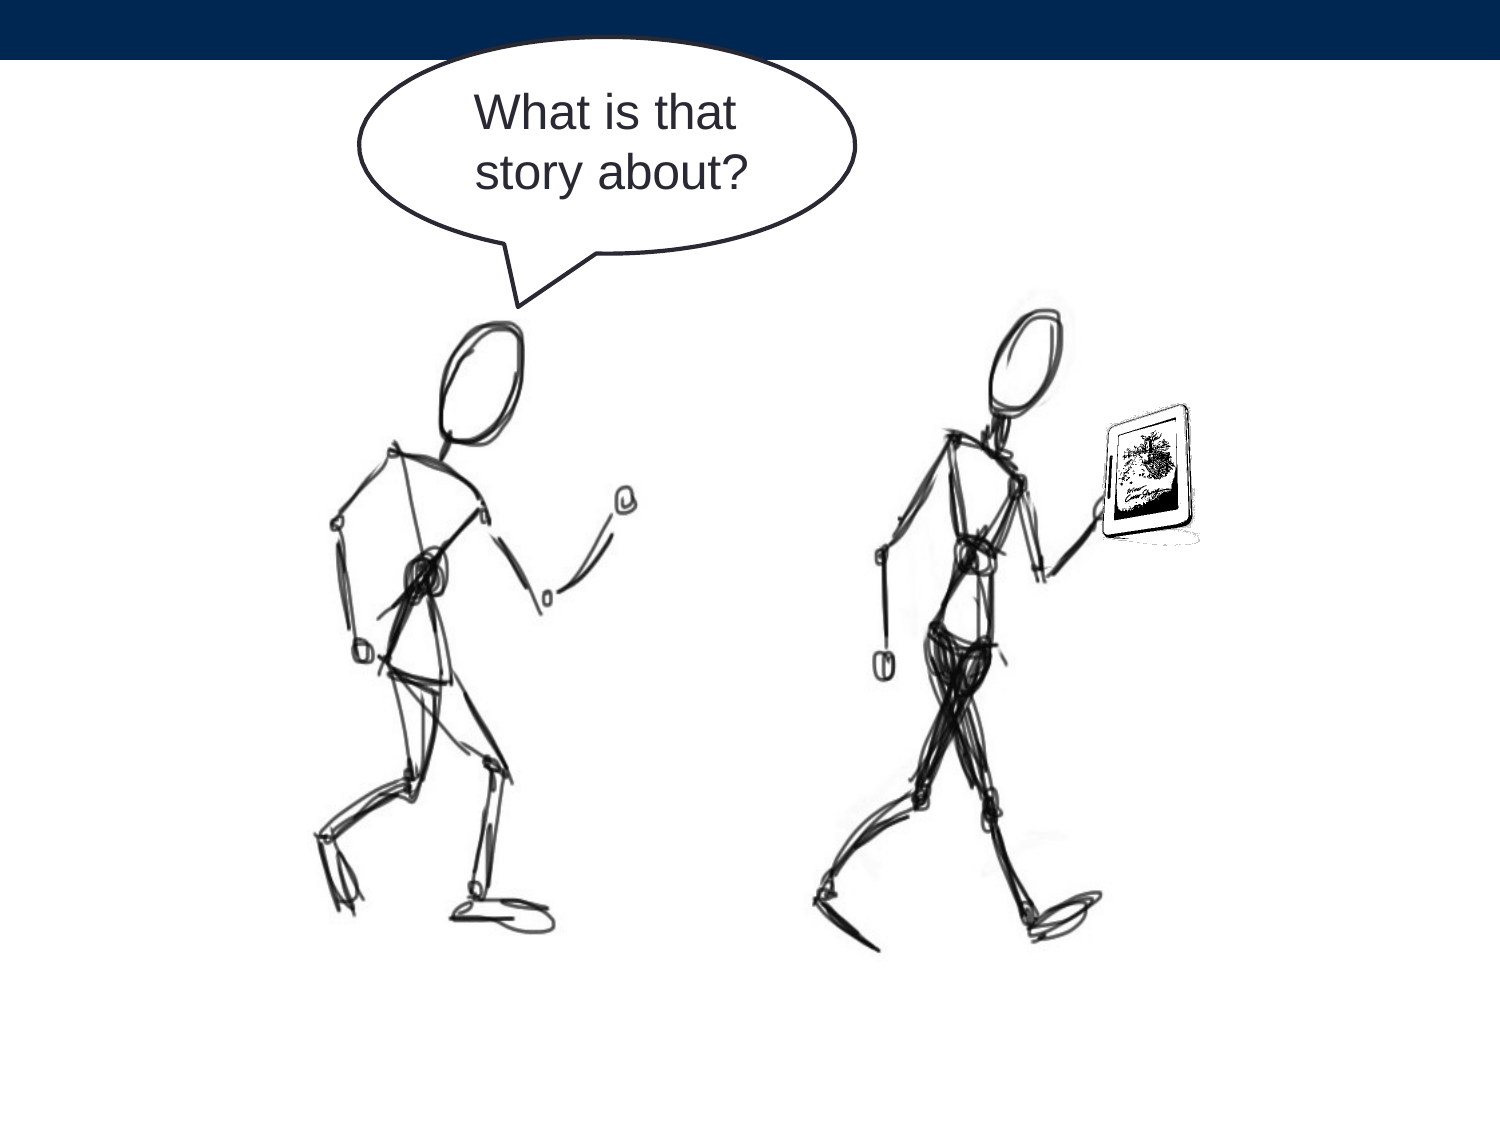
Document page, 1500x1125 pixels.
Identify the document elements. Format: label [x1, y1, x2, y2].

picture [307, 317, 356, 936]
text_box [356, 34, 1141, 963]
picture [1074, 399, 1226, 551]
